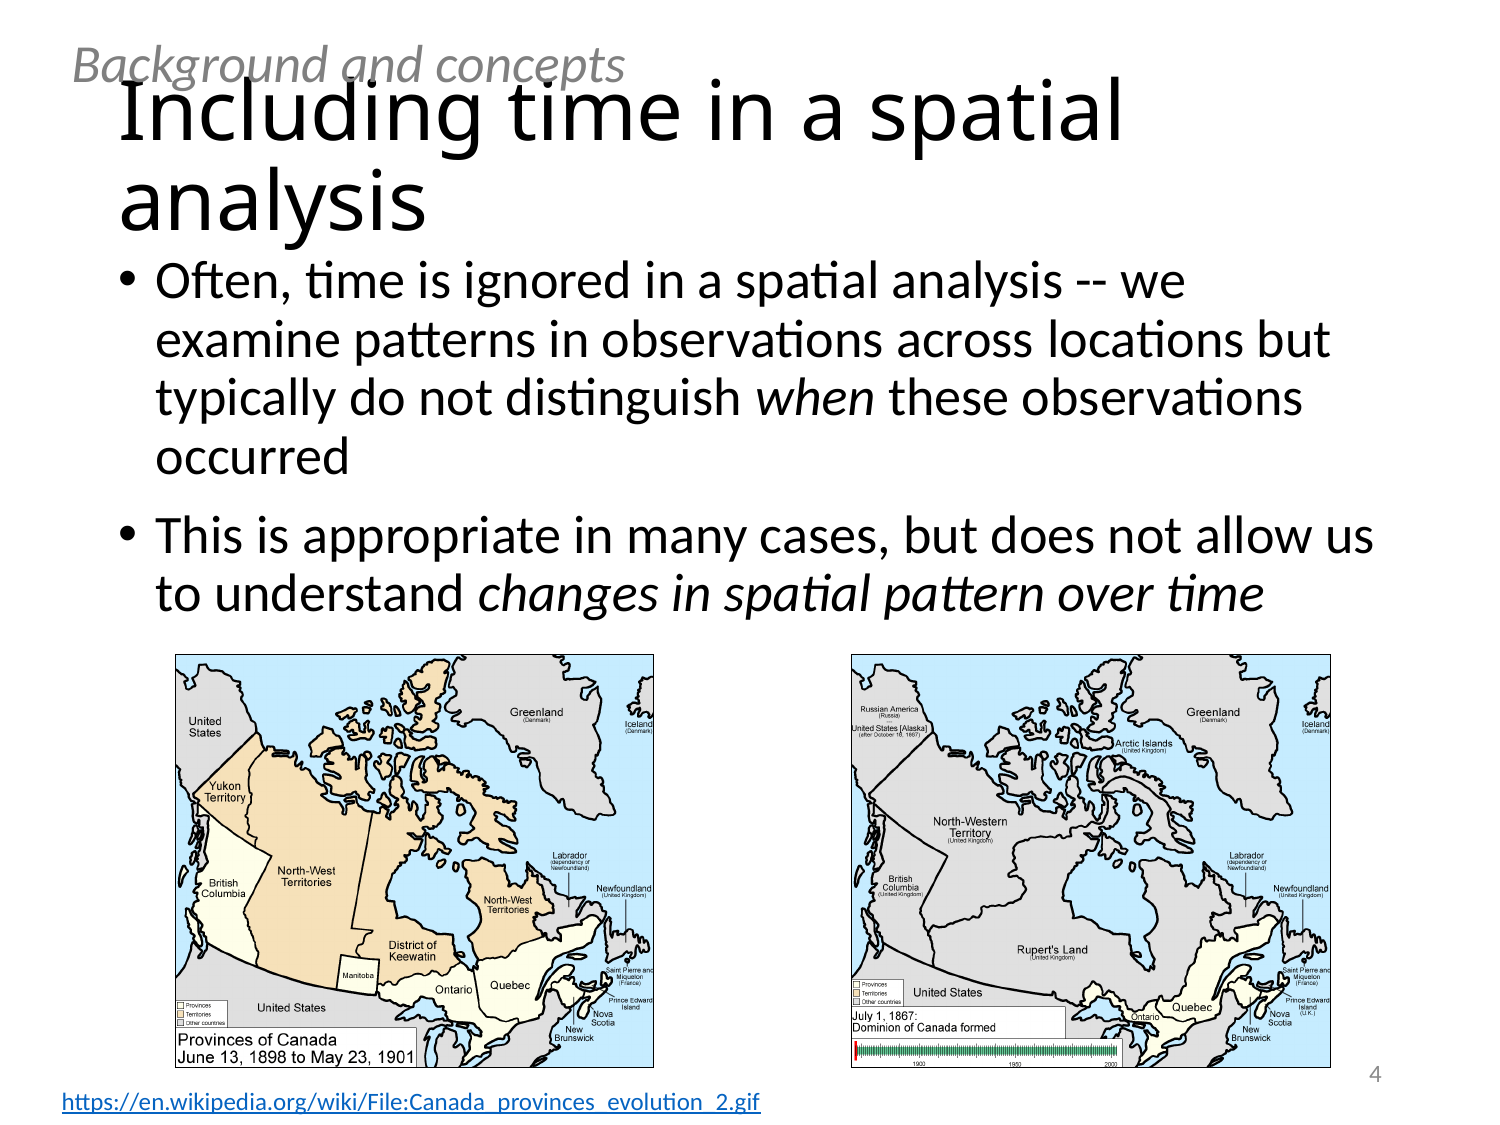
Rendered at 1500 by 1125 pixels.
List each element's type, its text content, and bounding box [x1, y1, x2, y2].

list Often, time is ignored in a spatial analysis -- we examine patterns in observations across locations but typically do not distinguish when these observations occurred This is appropriate in many cases, but does not allow us to understand changes in spatial pattern over time [103, 244, 1397, 1014]
picture [851, 654, 1331, 1068]
text_box https://en.wikipedia.org/wiki/File:Canada_provinces_evolution_2.gif [46, 1078, 777, 1123]
list Background and concepts [56, 28, 642, 108]
picture [175, 654, 654, 1068]
title Including time in a spatial analysis [103, 73, 1397, 244]
slide_number 4 [1059, 1042, 1397, 1103]
